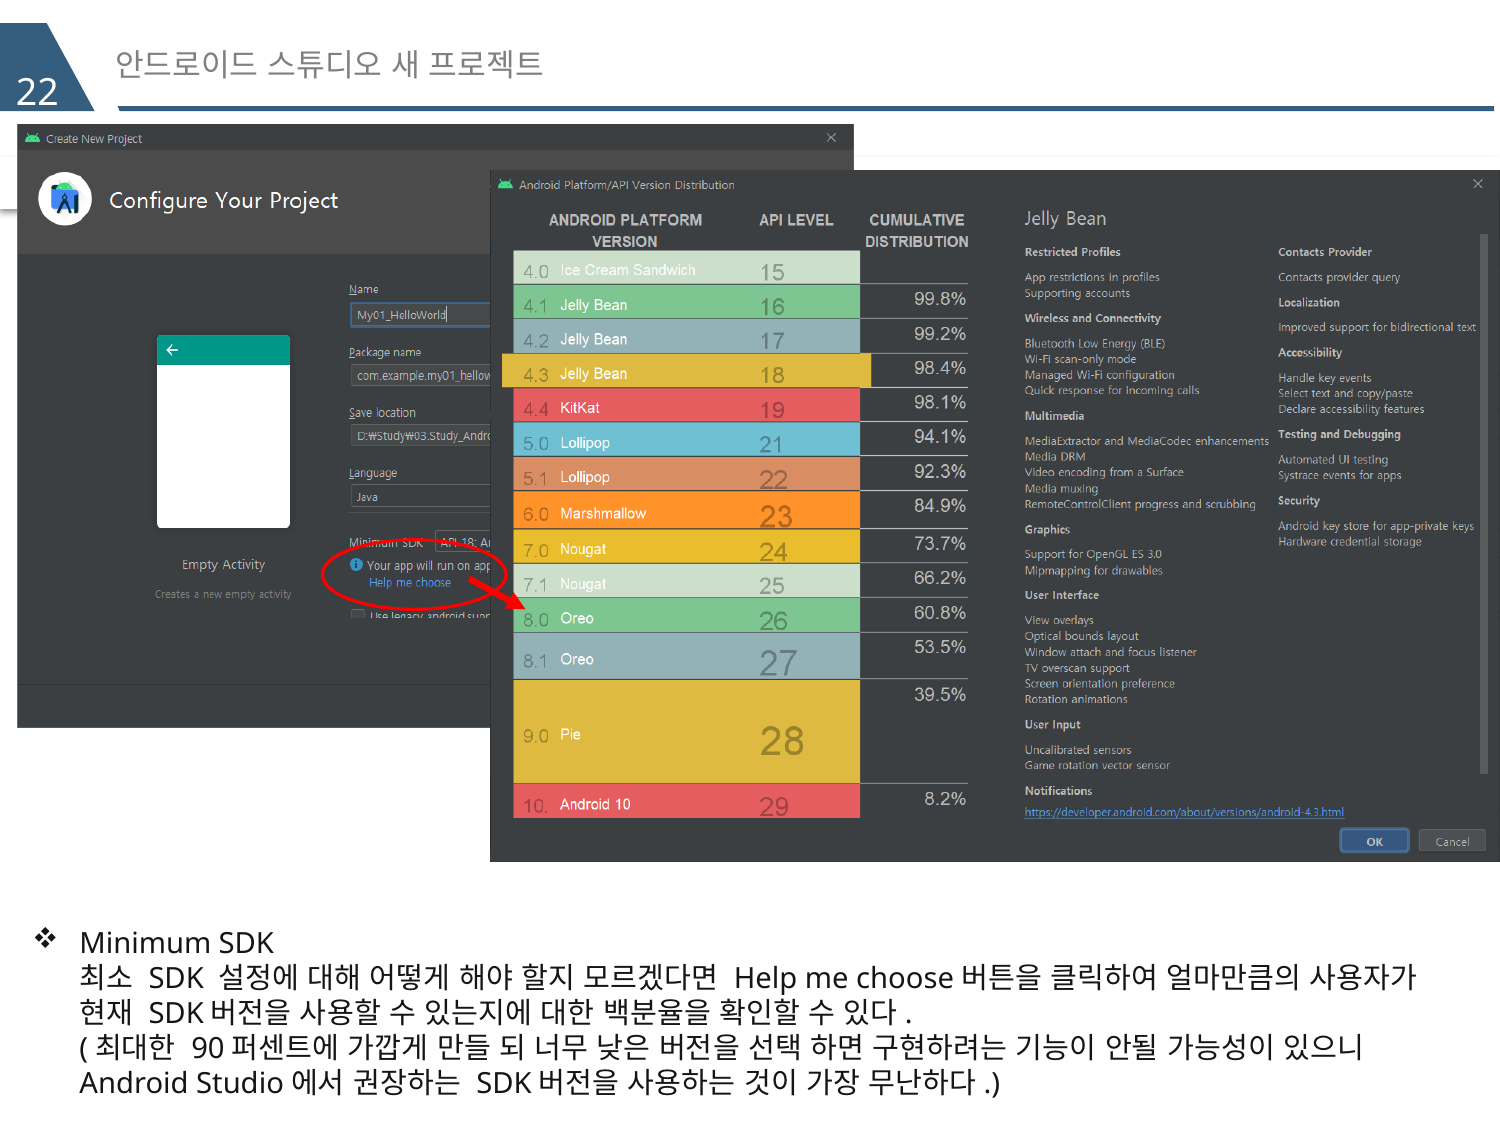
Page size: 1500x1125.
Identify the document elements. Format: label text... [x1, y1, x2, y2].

text_box [0, 0, 1500, 75]
title 안드로이드 스튜디오 새 프로젝트 [100, 37, 1438, 90]
slide_number 22 [1, 60, 89, 101]
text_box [468, 578, 526, 610]
text_box Minimum SDK 최소 SDK 설정에 대해 어떻게 해야 할지 모르겠다면 Help me choose버튼을 클릭하여 얼마만큼의 사용자가 현재 SDK버전을 사용할 수 있는지에 대한 백분율을 확인할 수 있다. (최대한 90퍼센트에 가깝게 만들 되 너무 낮은 버전을 선택 하면 구현하려는 기능이 안될 가능성이 있으니 Android Studio에서 권장하는 SDK버전을 사용하는 것이 가장 무난하다.) [17, 916, 1480, 1107]
picture [17, 124, 1500, 862]
